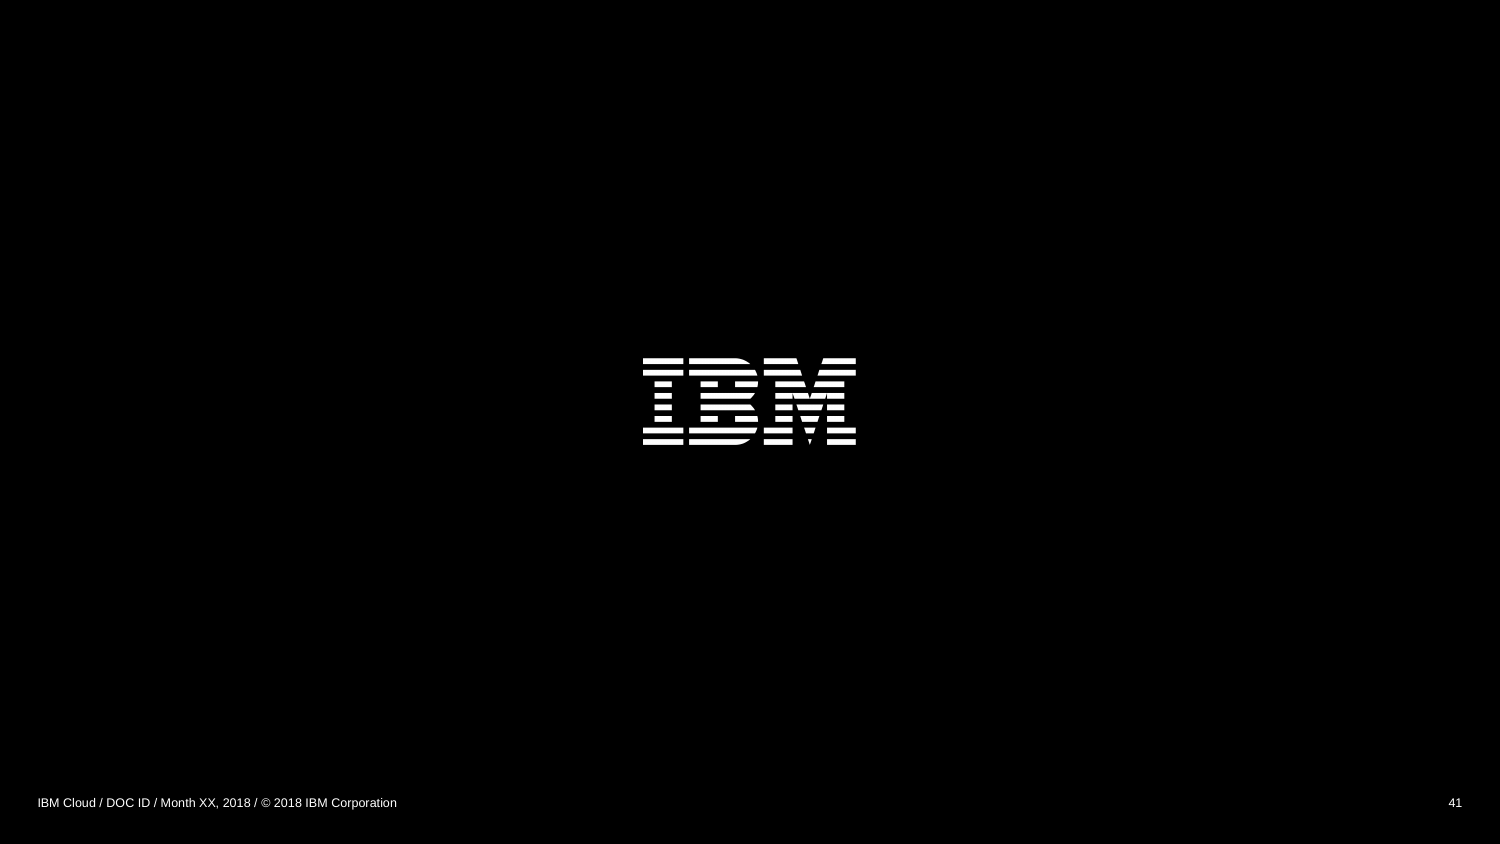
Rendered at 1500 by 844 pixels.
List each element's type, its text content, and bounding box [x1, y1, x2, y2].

slide_number 41 [1125, 791, 1463, 815]
picture [643, 358, 856, 445]
footer IBM Cloud / DOC ID / Month XX, 2018 / © 2018 IBM Corporation [37, 791, 1088, 815]
